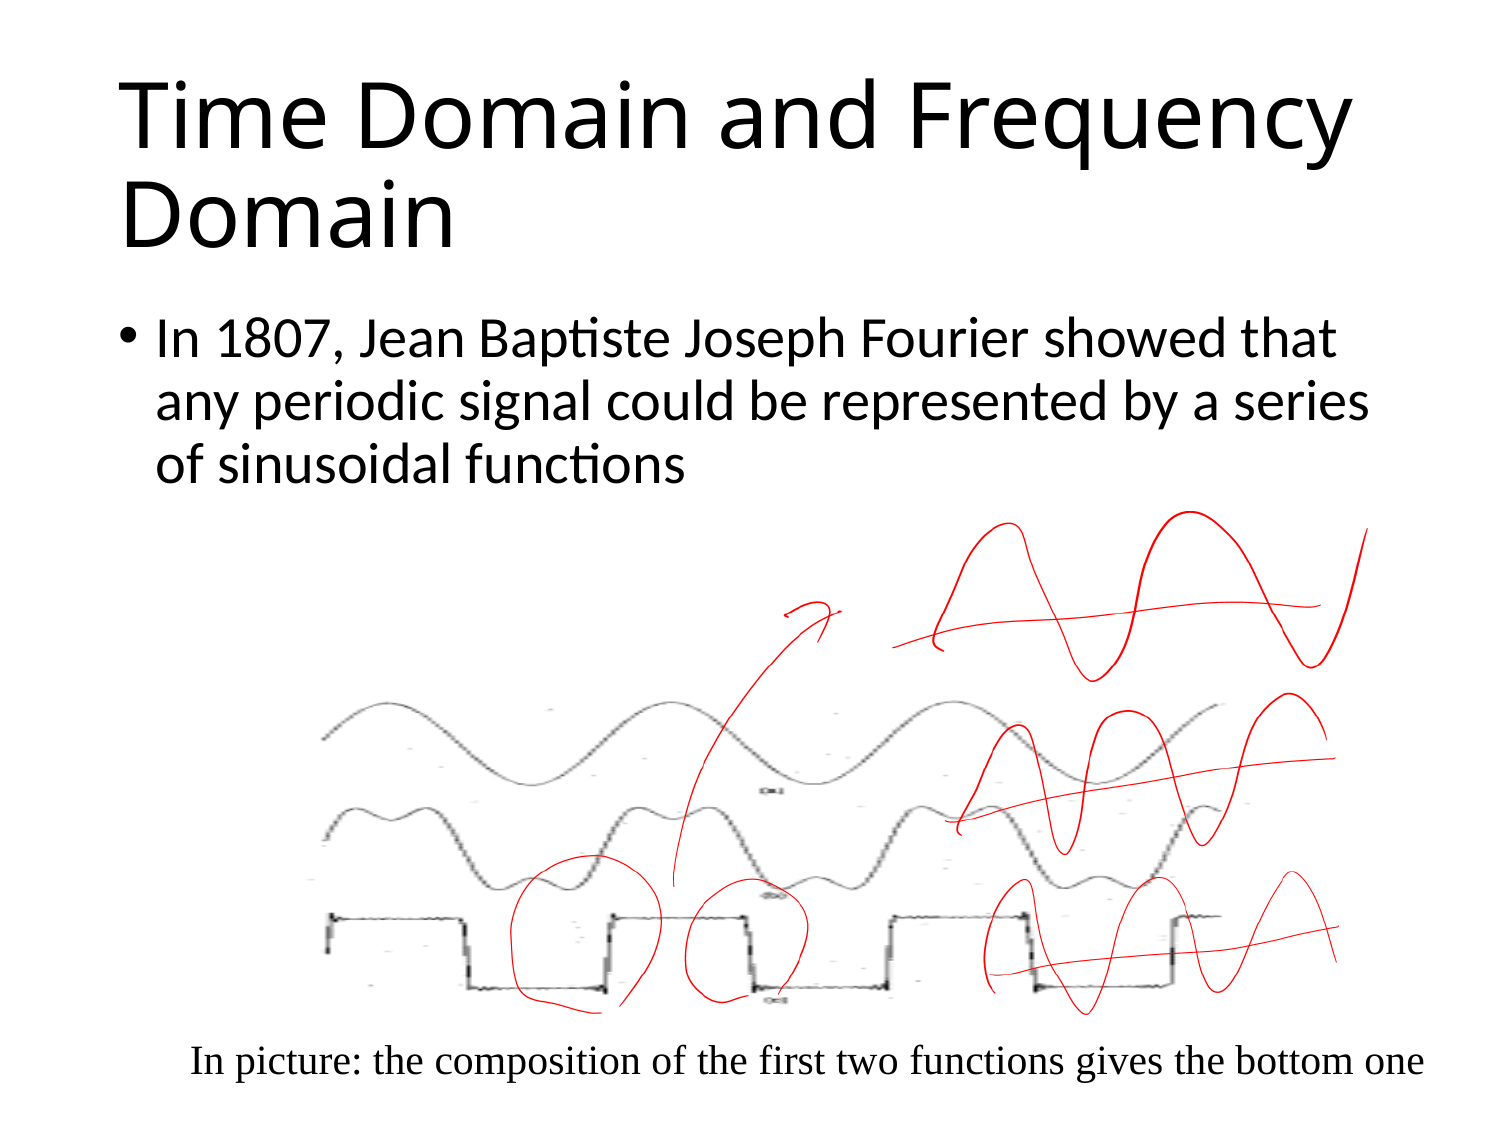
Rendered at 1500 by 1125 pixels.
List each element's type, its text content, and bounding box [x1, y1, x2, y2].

title Time Domain and Frequency Domain [103, 59, 1397, 278]
picture [299, 511, 1379, 1026]
text_box In picture: the composition of the first two functions gives the bottom one [174, 1025, 1500, 1090]
list In 1807, Jean Baptiste Joseph Fourier showed that any periodic signal could be represented by a series of sinusoidal functions [103, 299, 1397, 1014]
